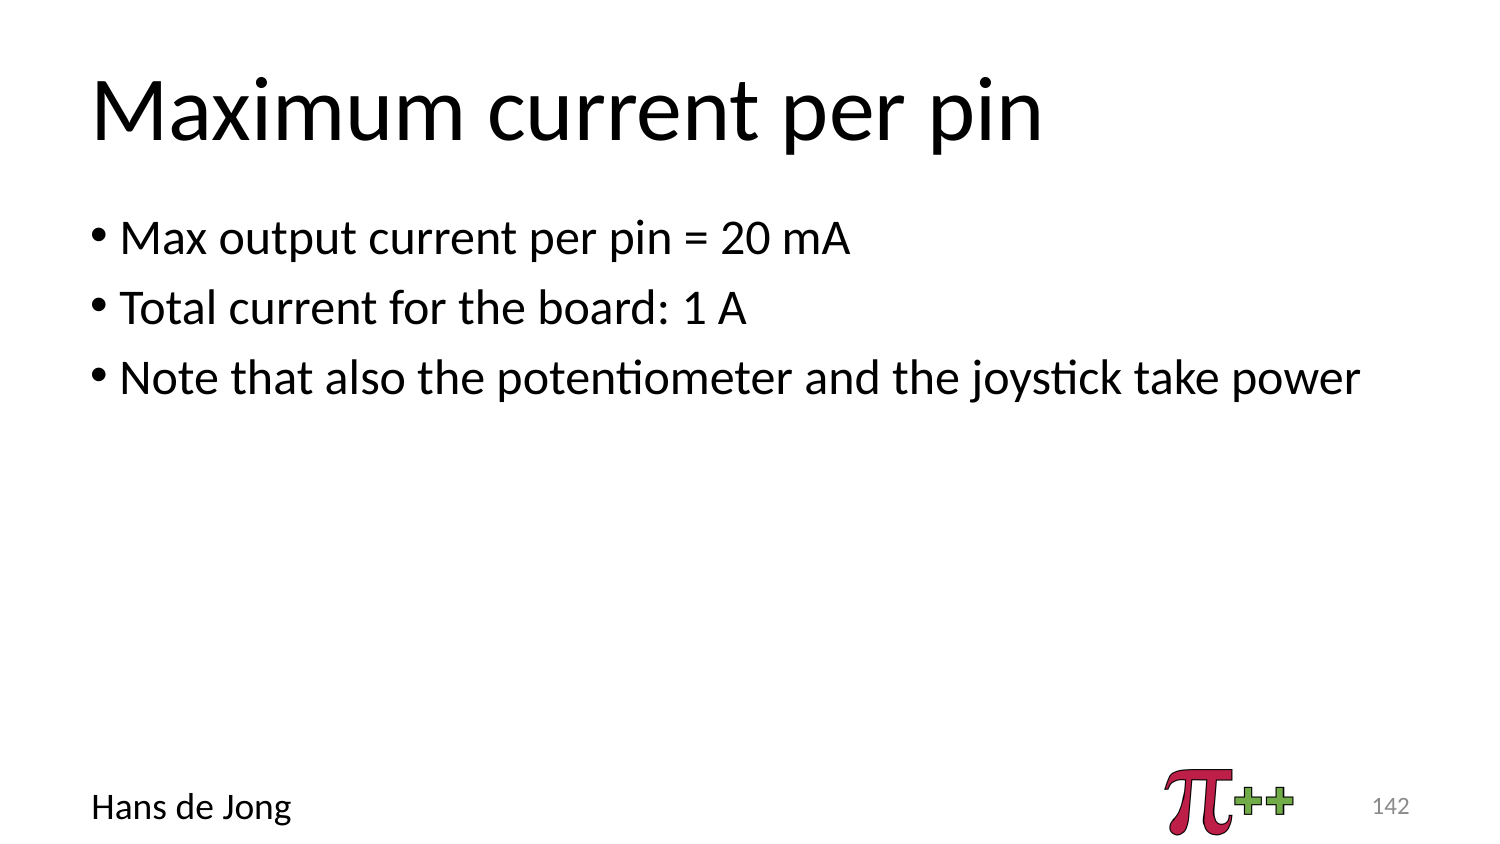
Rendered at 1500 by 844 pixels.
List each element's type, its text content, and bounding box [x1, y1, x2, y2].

picture [1163, 768, 1294, 836]
slide_number 142 [1340, 782, 1425, 827]
list Max output current per pin = 20 mA Total current for the board: 1 A Note that also the potentiometer and the joystick take power [75, 196, 1425, 754]
title Maximum current per pin [75, 33, 1425, 175]
